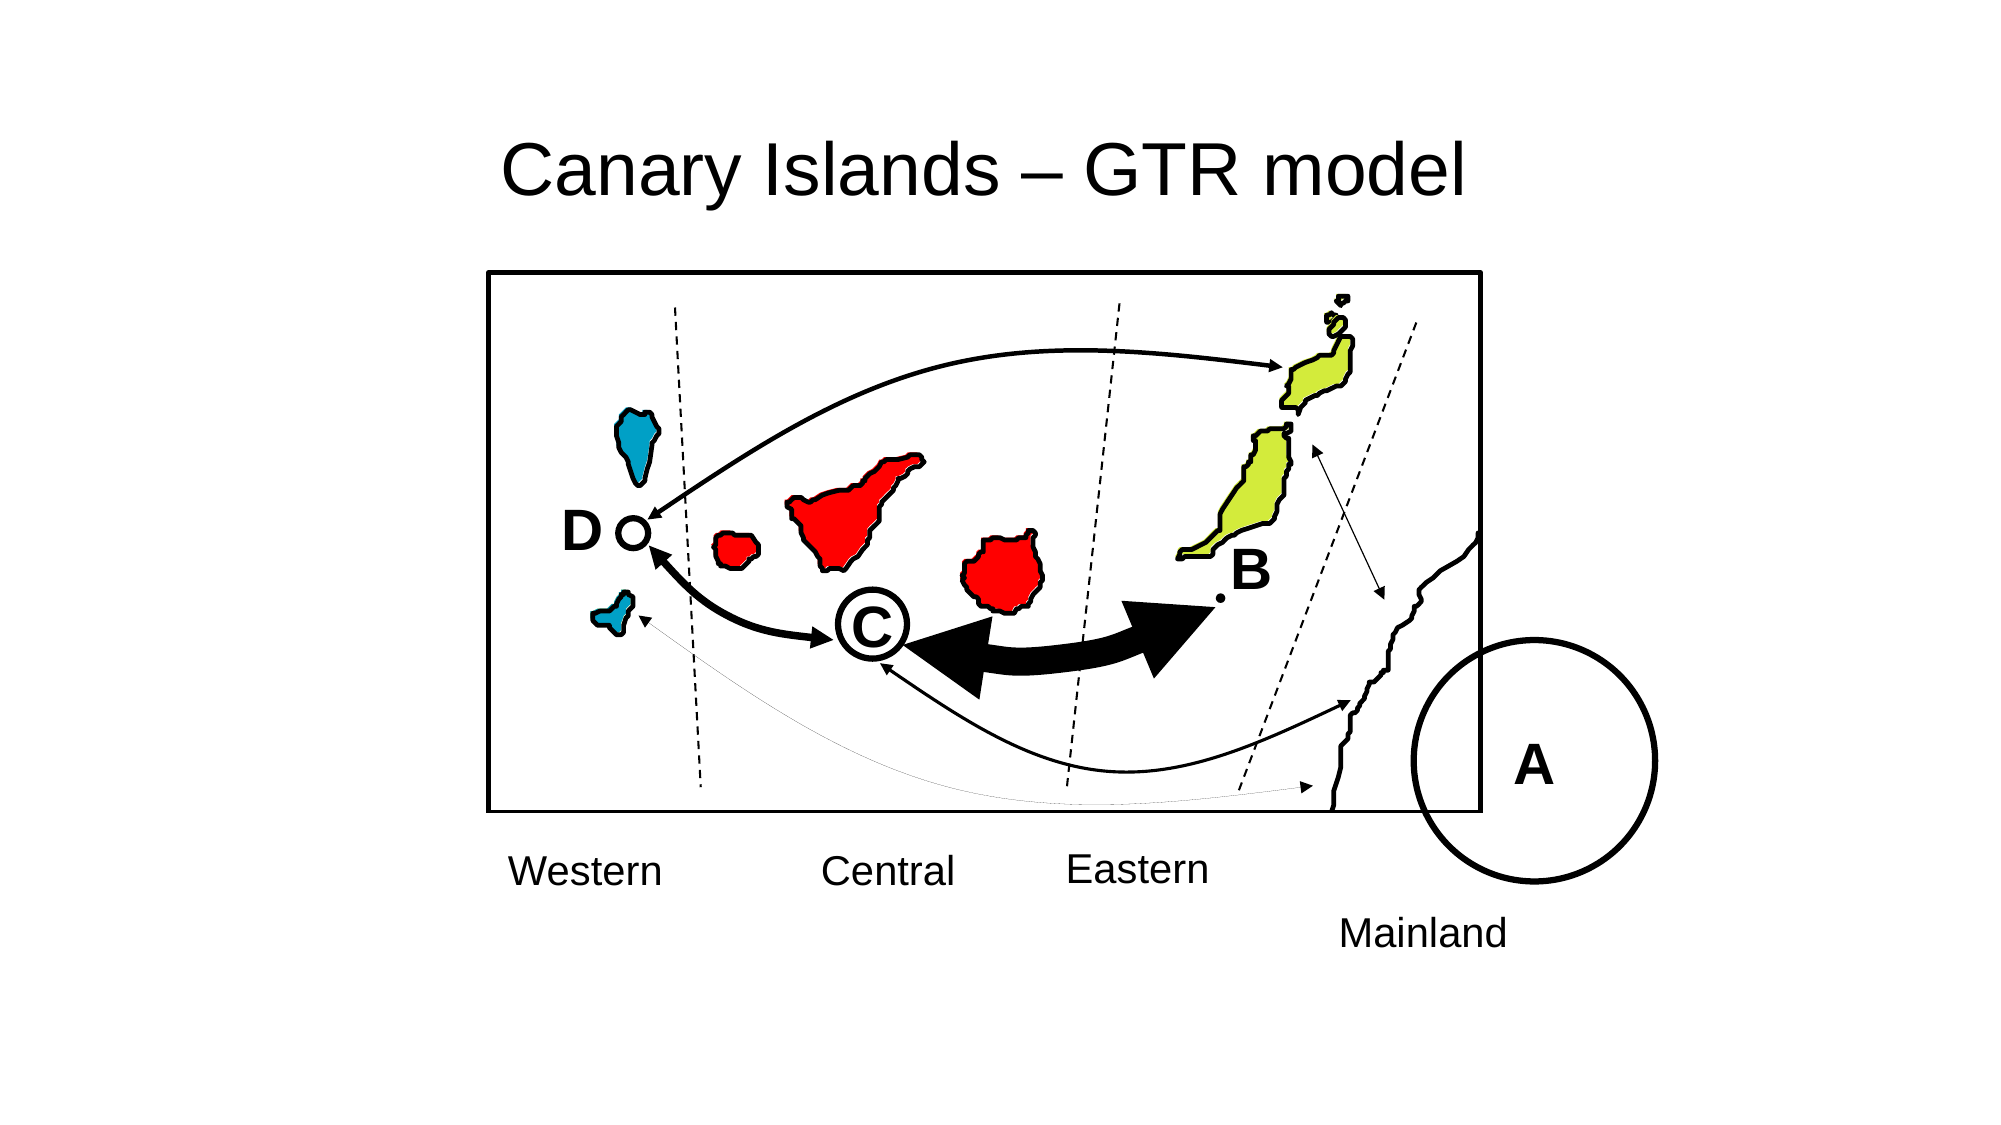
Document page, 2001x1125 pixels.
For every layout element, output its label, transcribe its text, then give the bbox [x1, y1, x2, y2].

title Canary Islands – GTR model [485, 77, 1508, 266]
text_box Western [493, 835, 678, 901]
text_box A [1425, 640, 1656, 882]
text_box Central [806, 835, 971, 901]
picture [481, 265, 1483, 813]
text_box Eastern [1050, 834, 1225, 900]
text_box Mainland [1323, 898, 1523, 964]
